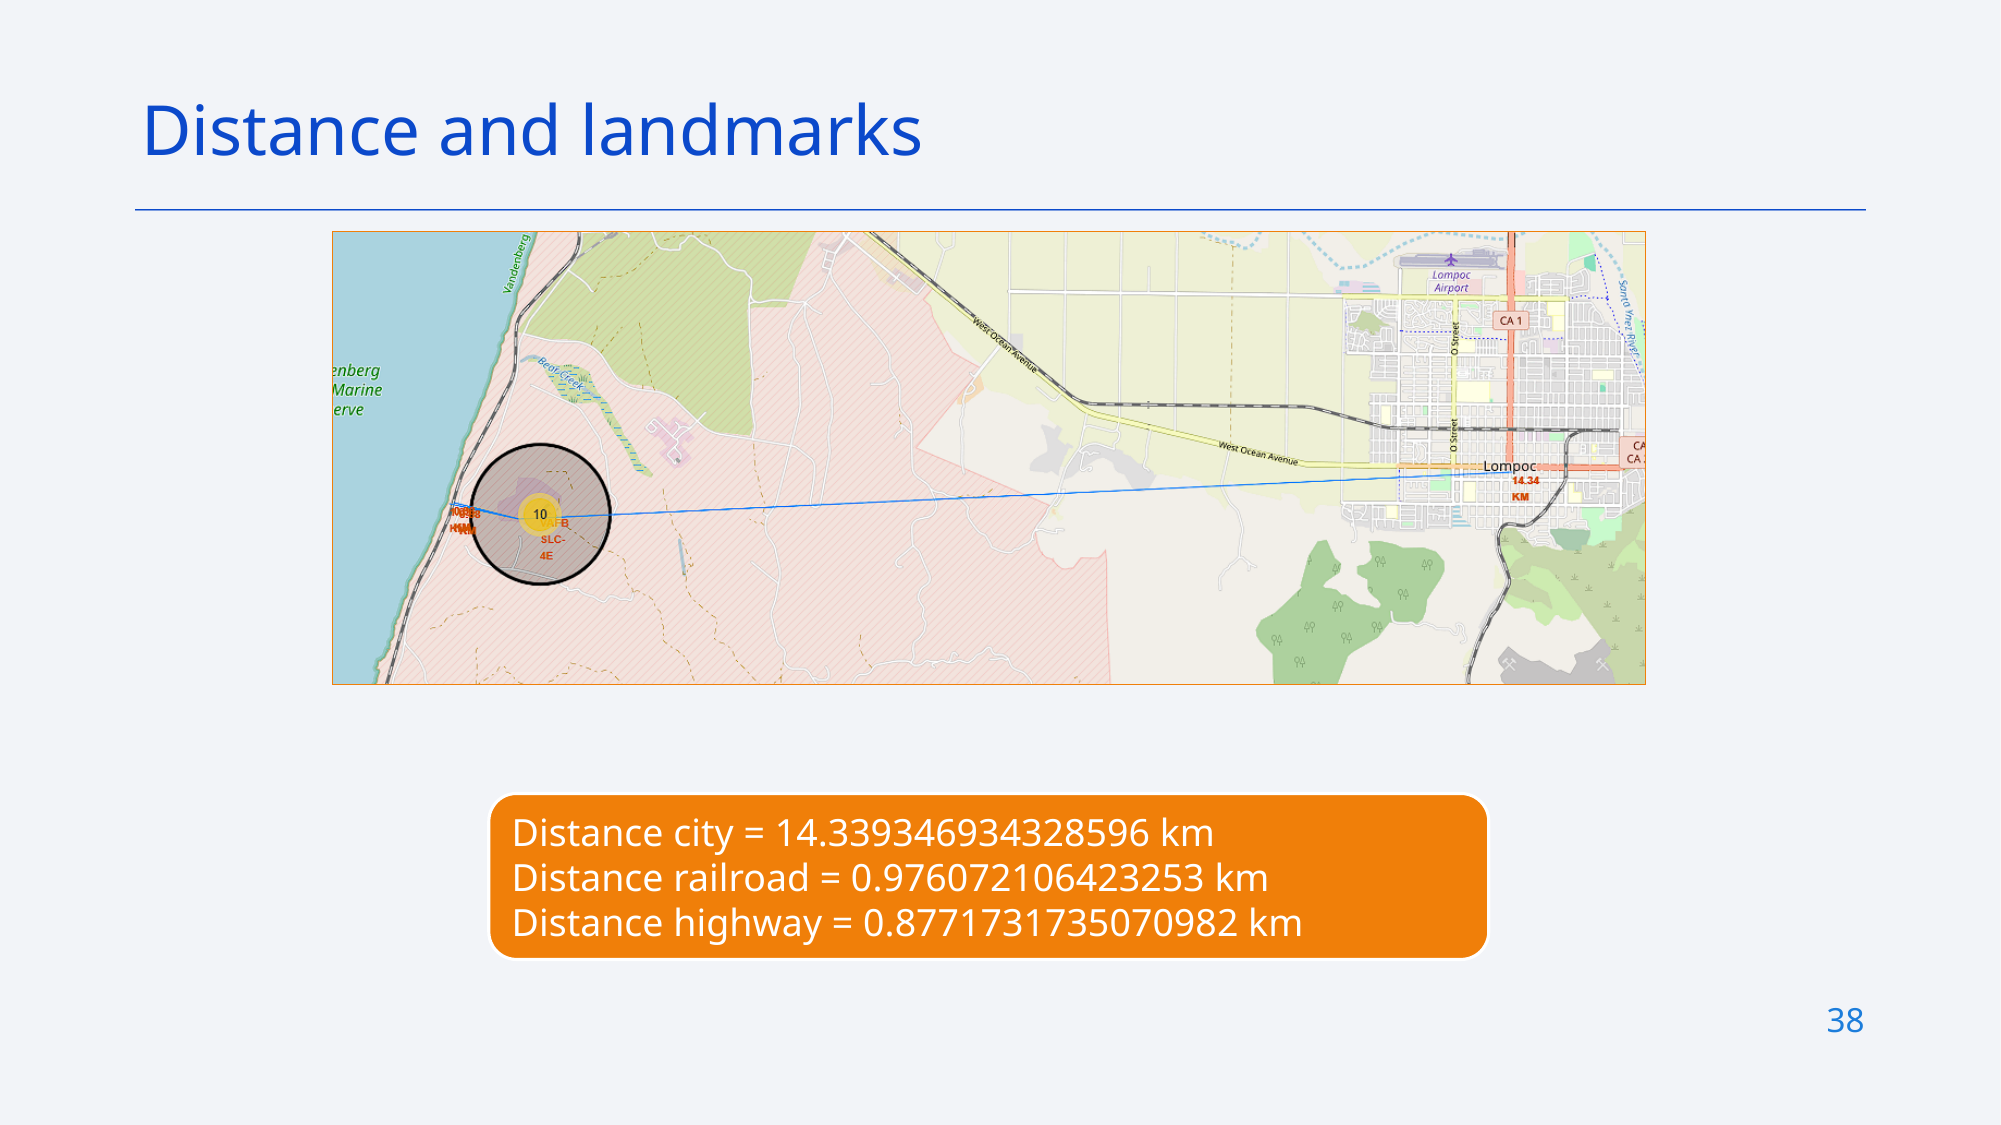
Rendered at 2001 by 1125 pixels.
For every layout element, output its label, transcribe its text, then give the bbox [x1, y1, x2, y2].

text_box Distance city = 14.339346934328596 km Distance railroad = 0.976072106423253 km Distance highway = 0.8771731735070982 km [487, 791, 1491, 962]
picture [0, 0, 2001, 1125]
slide_number 38 [1429, 988, 1880, 1055]
text_box Distance and landmarks [126, 88, 1852, 179]
